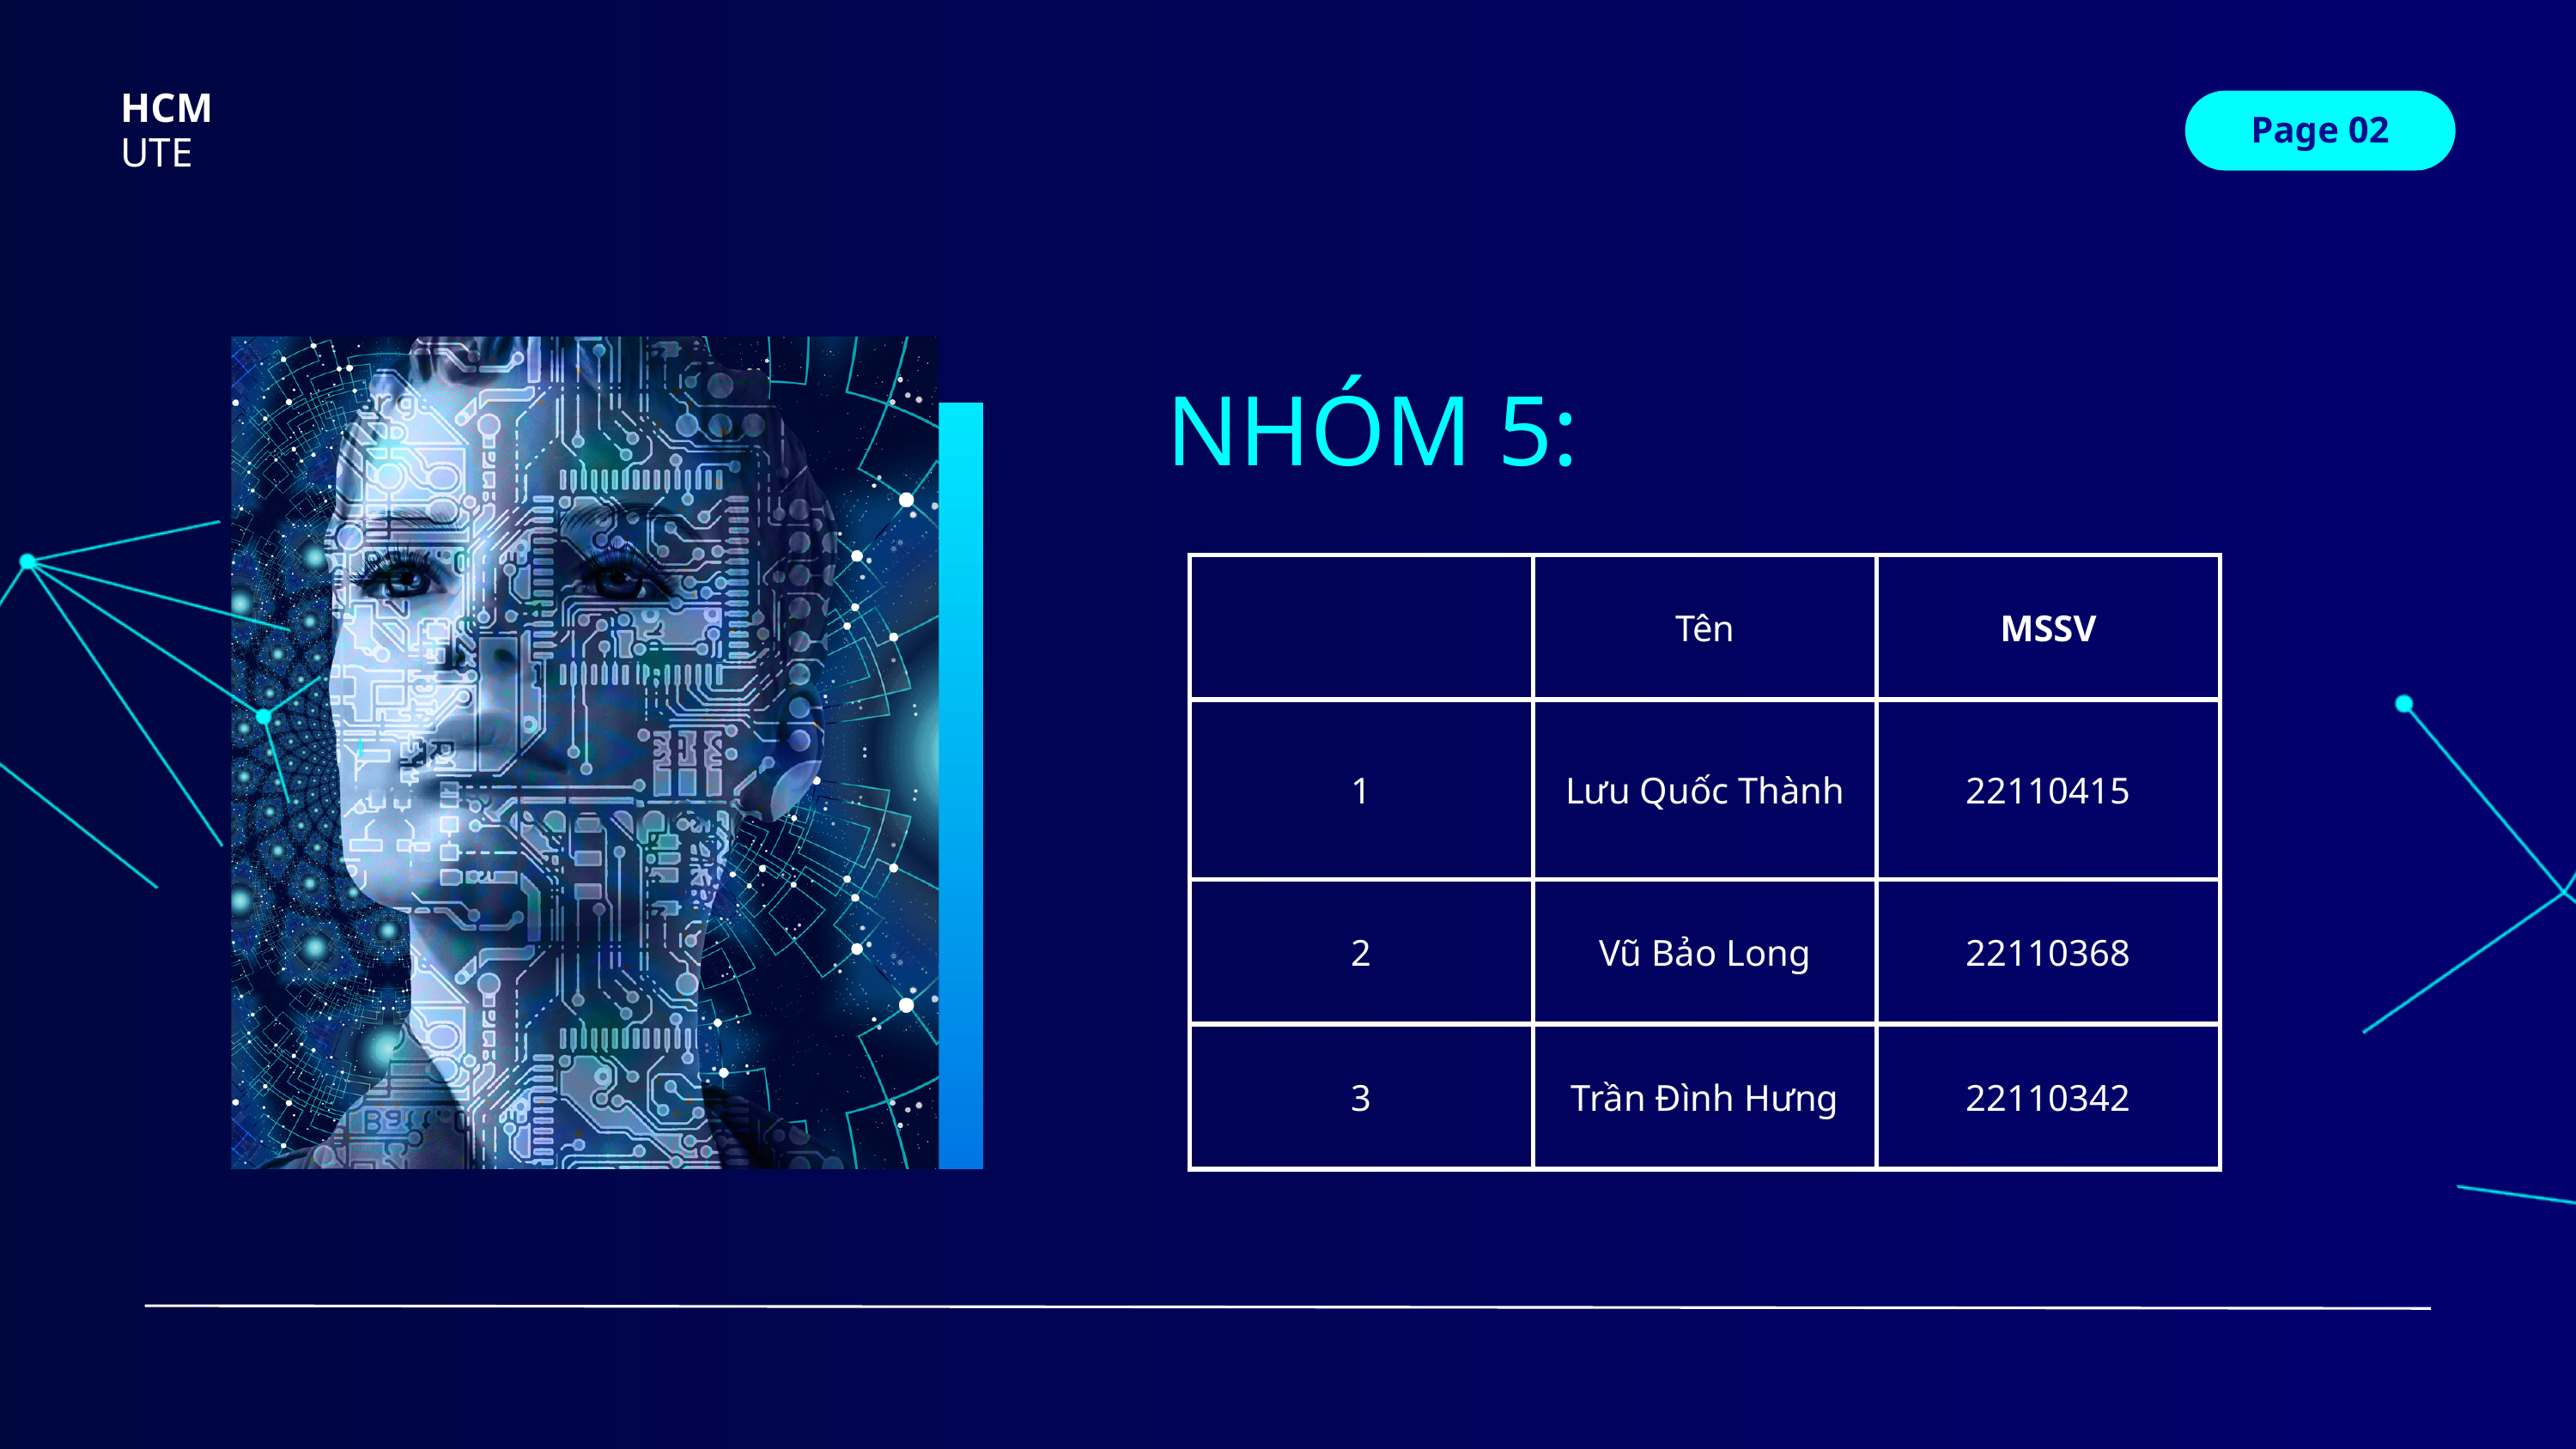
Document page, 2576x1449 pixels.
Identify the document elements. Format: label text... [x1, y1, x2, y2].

table_cell 22110415 [1879, 702, 2218, 877]
table_cell 22110342 [1879, 1027, 2218, 1167]
table_cell 2 [1192, 882, 1531, 1022]
table_header [1192, 557, 1531, 697]
text_box UTE [120, 119, 369, 175]
table_cell Vũ Bảo Long [1535, 882, 1874, 1022]
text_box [231, 336, 939, 1170]
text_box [944, 402, 984, 1170]
text_box NHÓM 5: [1166, 395, 2321, 485]
table_header MSSV [1879, 557, 2218, 697]
table_header Tên [1535, 557, 1874, 697]
text_box HCM [120, 74, 369, 119]
table_cell 1 [1192, 702, 1531, 877]
table_cell 22110368 [1879, 882, 2218, 1022]
text_box [2222, 502, 2576, 1278]
text_box [0, 278, 227, 990]
table_cell Lưu Quốc Thành [1535, 702, 1874, 877]
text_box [2184, 90, 2456, 171]
table_cell 3 [1192, 1027, 1531, 1167]
table_cell Trần Đình Hưng [1535, 1027, 1874, 1167]
